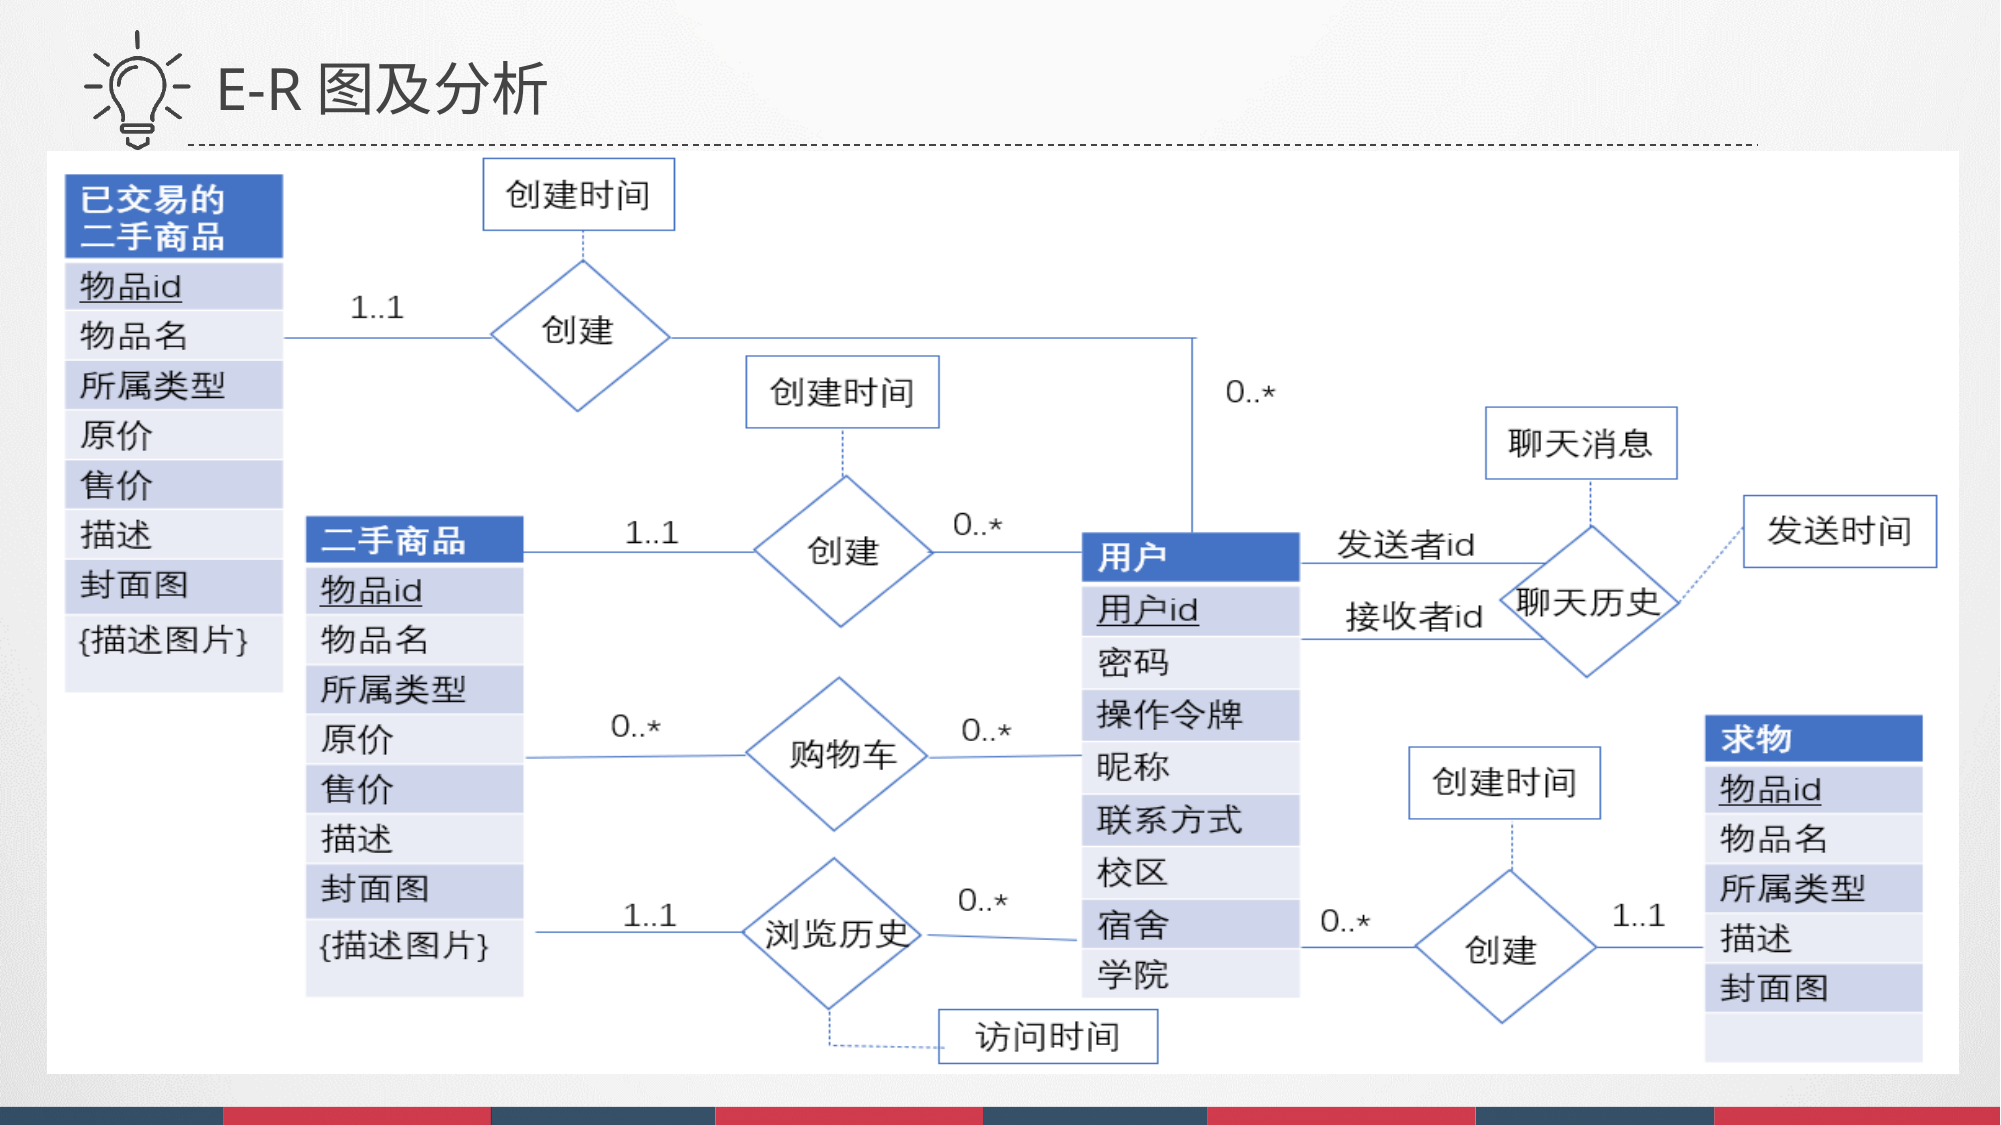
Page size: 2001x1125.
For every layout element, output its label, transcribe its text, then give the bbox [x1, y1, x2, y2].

text_box E-R图及分析 [215, 51, 814, 122]
picture [0, 0, 2000, 1106]
